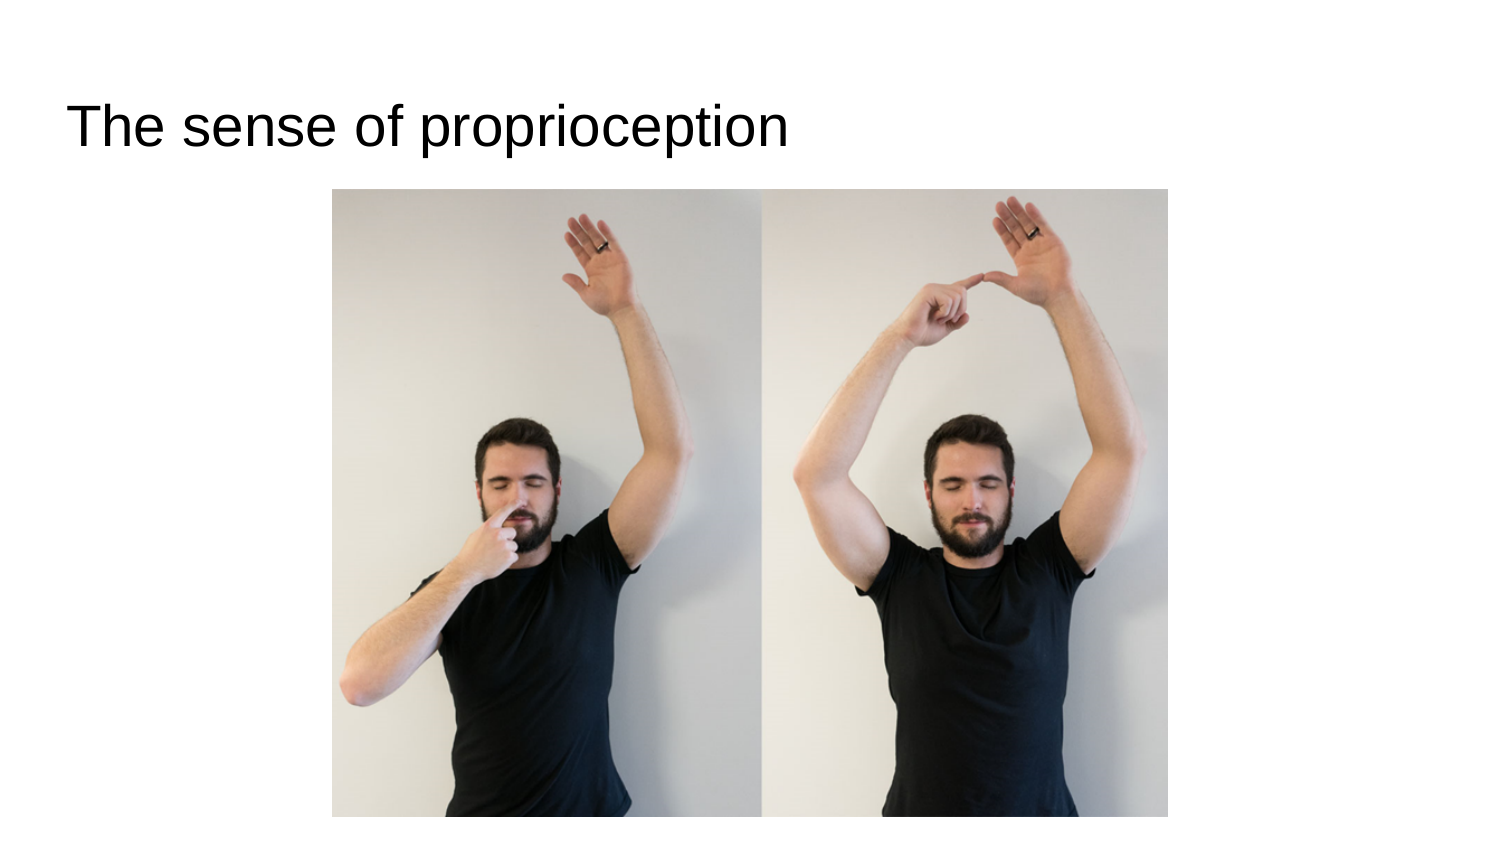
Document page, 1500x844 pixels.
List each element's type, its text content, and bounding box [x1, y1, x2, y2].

title The sense of proprioception [51, 72, 1449, 167]
picture [331, 189, 1169, 817]
